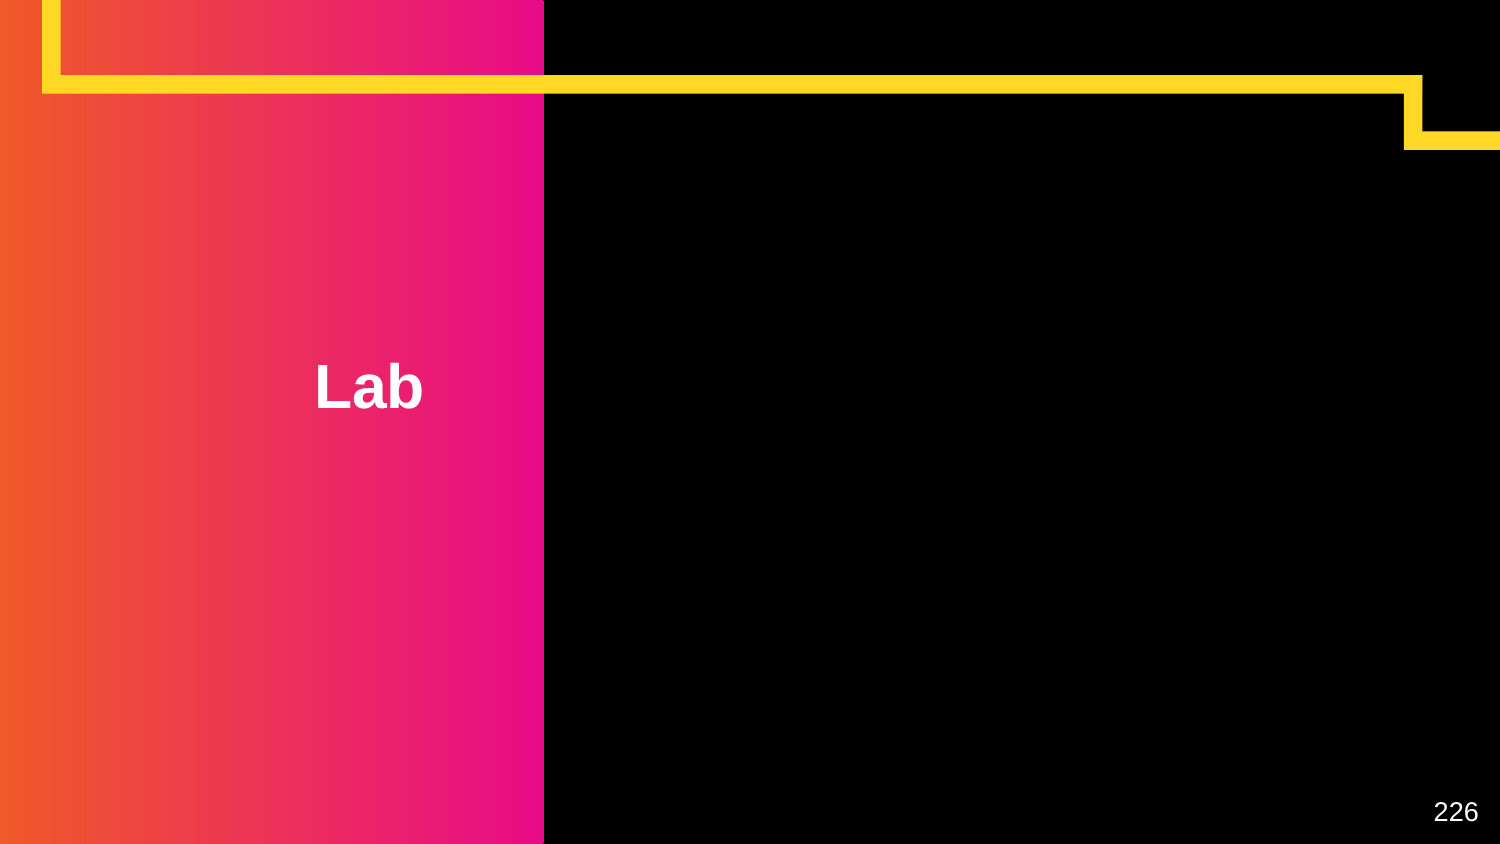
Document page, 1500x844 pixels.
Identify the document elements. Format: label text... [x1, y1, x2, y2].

slide_number 226 [1403, 779, 1494, 844]
title Lab [42, 343, 433, 430]
